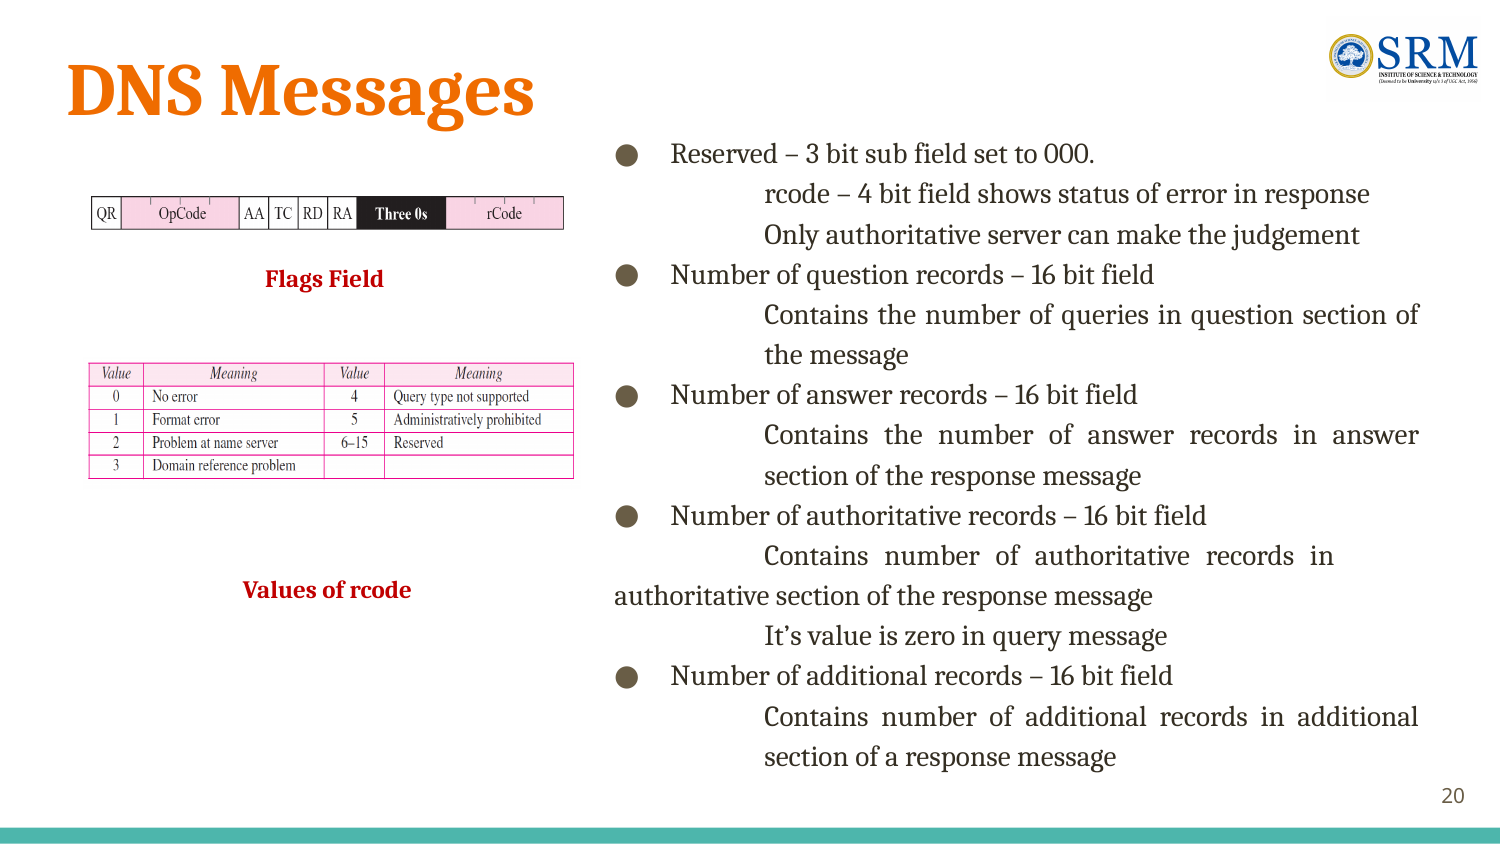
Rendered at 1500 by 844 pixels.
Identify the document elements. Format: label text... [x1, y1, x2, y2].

picture [82, 357, 581, 491]
slide_number ‹#› [1389, 764, 1480, 830]
picture [1326, 16, 1481, 103]
title DNS Messages [51, 25, 1321, 95]
list Reserved – 3 bit sub field set to 000. rcode – 4 bit field shows status of error in response Only authoritative server can make the judgement Number of question records – 16 bit field Contains the number of queries in question section of the message Number of answer records – 16 bit field Contains the number of answer records in answer section of the response message Number of authoritative records – 16 bit field Contains number of authoritative records in authoritative section of the response message It’s value is zero in query message Number of additional records – 16 bit field Contains number of additional records in additional section of a response message [580, 114, 1435, 730]
picture [90, 196, 564, 230]
text_box Values of rcode [228, 565, 436, 611]
text_box Flags Field [250, 255, 405, 301]
